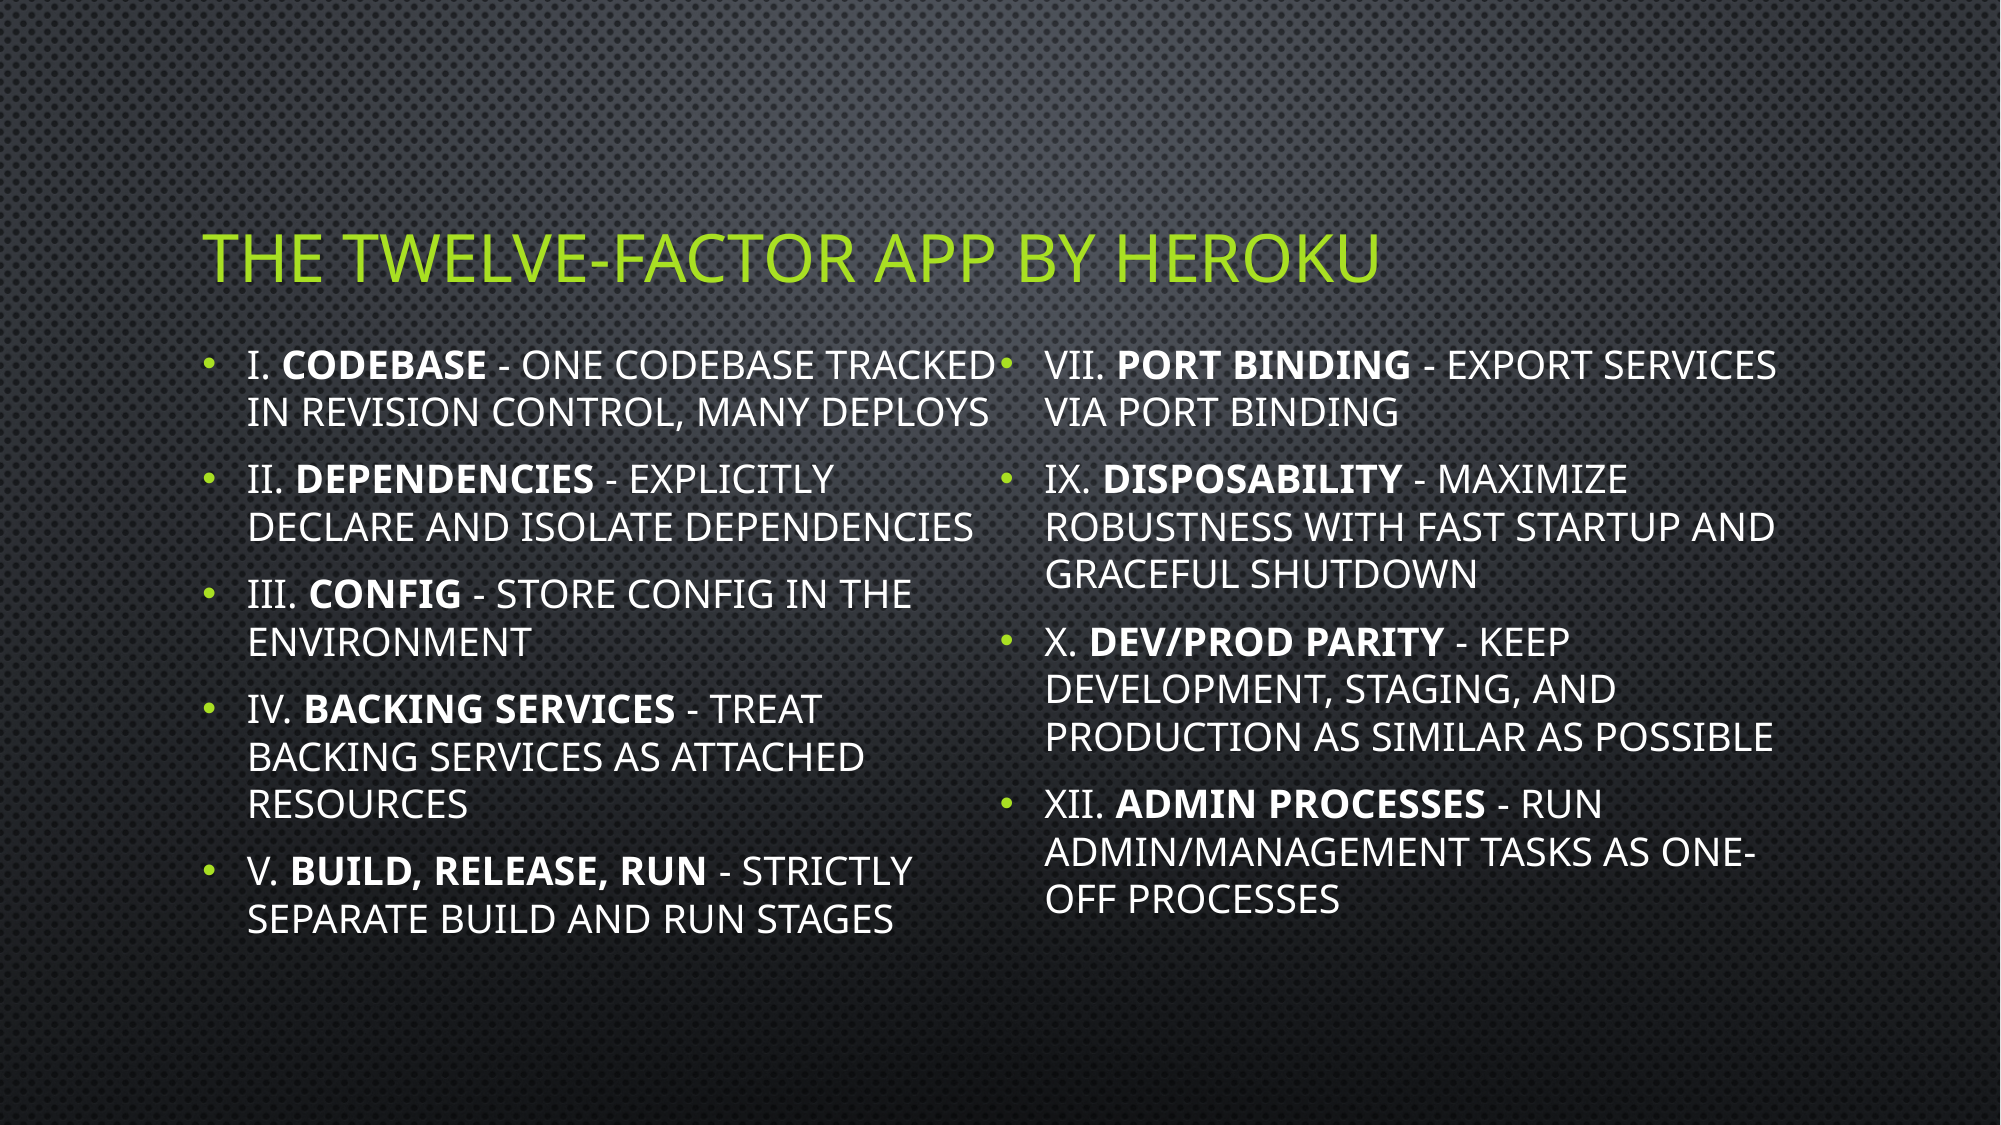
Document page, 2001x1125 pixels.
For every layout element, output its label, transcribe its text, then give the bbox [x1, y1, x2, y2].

title The twelve-factor app by heroku [187, 99, 1813, 331]
list I. Codebase - One codebase tracked in revision control, many deploys II. Dependencies - Explicitly declare and isolate dependencies III. Config - Store config in the environment IV. Backing Services - Treat backing services as attached resources V. Build, release, run - Strictly separate build and run stages VII. Port binding - Export services via port binding IX. Disposability - Maximize robustness with fast startup and graceful shutdown X. Dev/prod parity - Keep development, staging, and production as similar as possible XII. Admin processes - Run admin/management tasks as one-off processes [187, 331, 1813, 1017]
